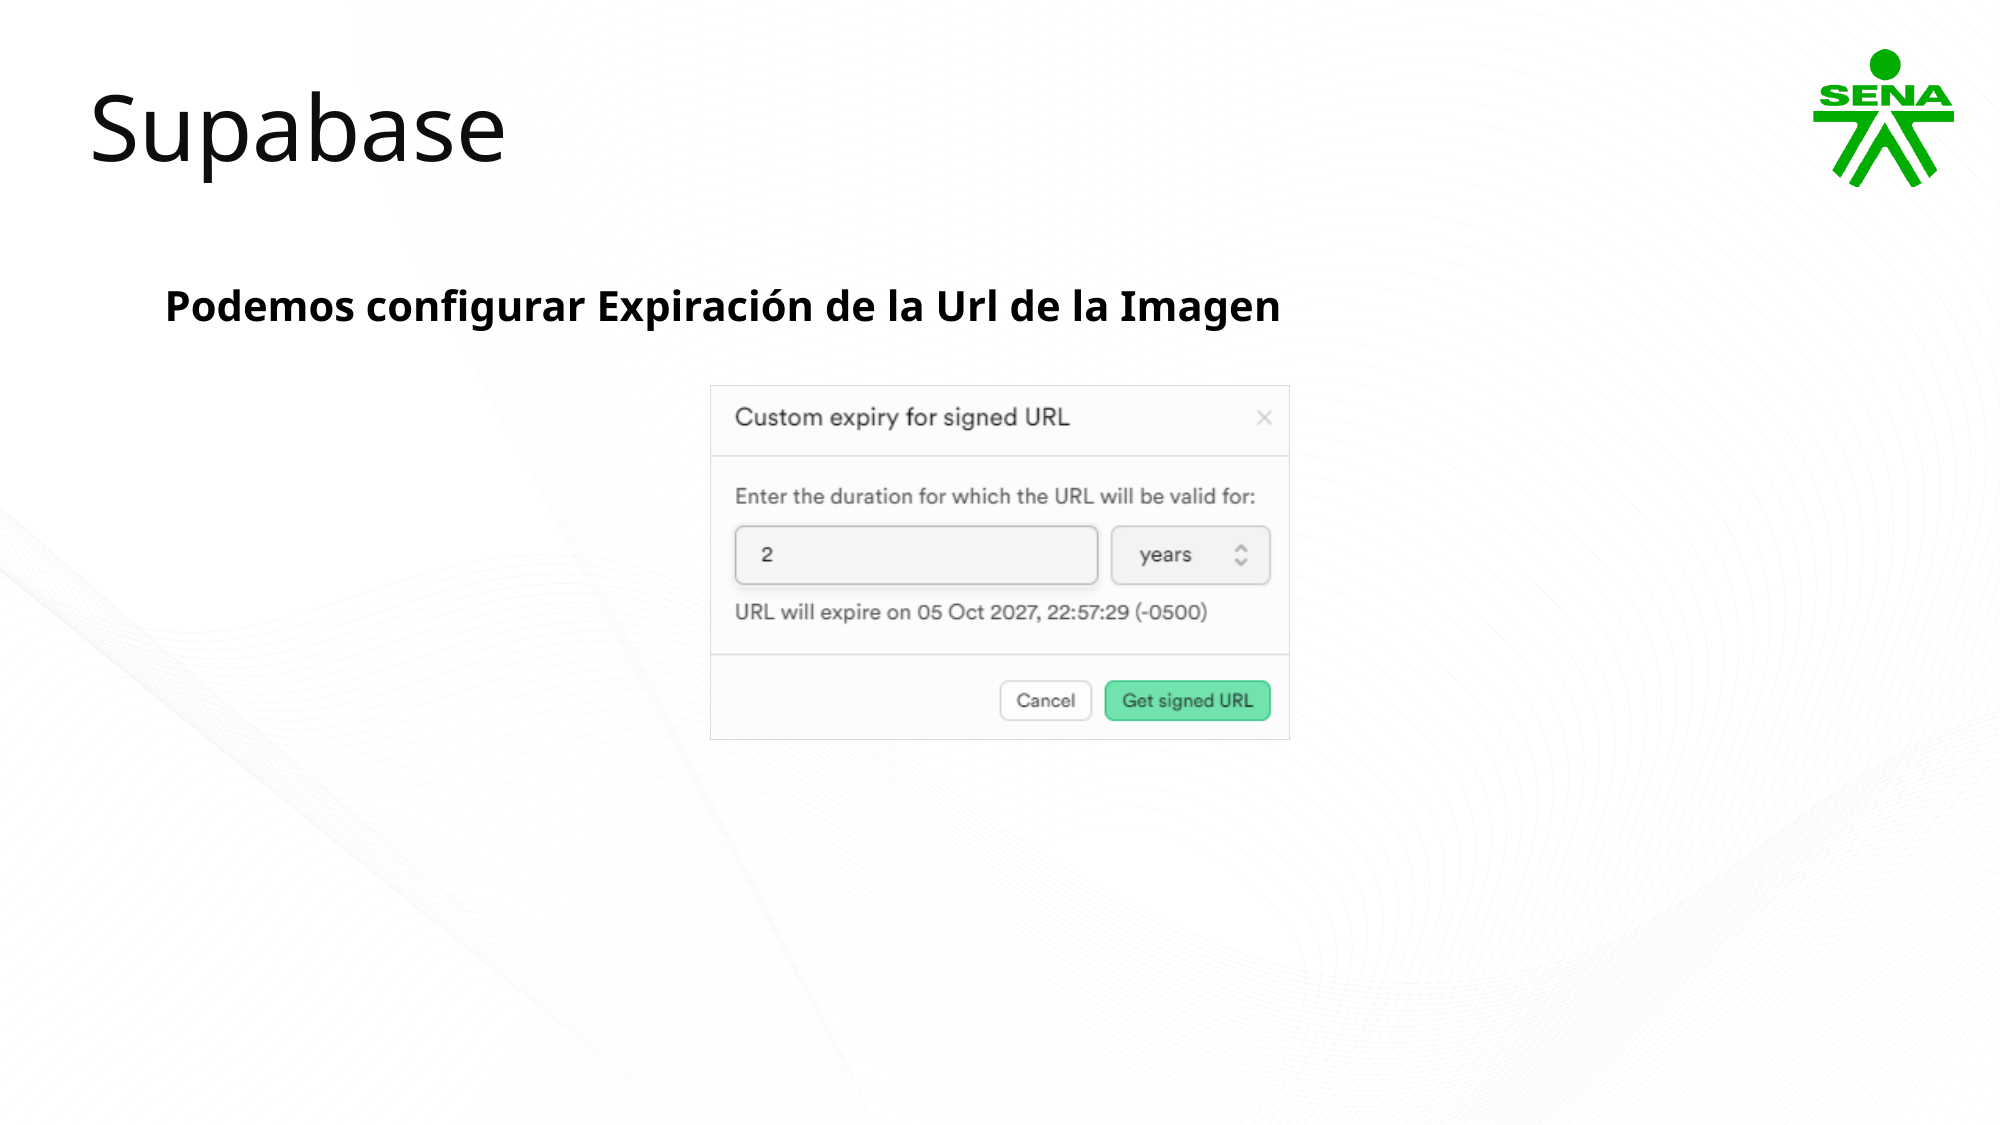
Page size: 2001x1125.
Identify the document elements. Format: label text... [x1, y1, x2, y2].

picture [0, 0, 2000, 1125]
text_box Supabase [74, 75, 1800, 186]
text_box Podemos configurar Expiración de la Url de la Imagen [149, 272, 1819, 338]
